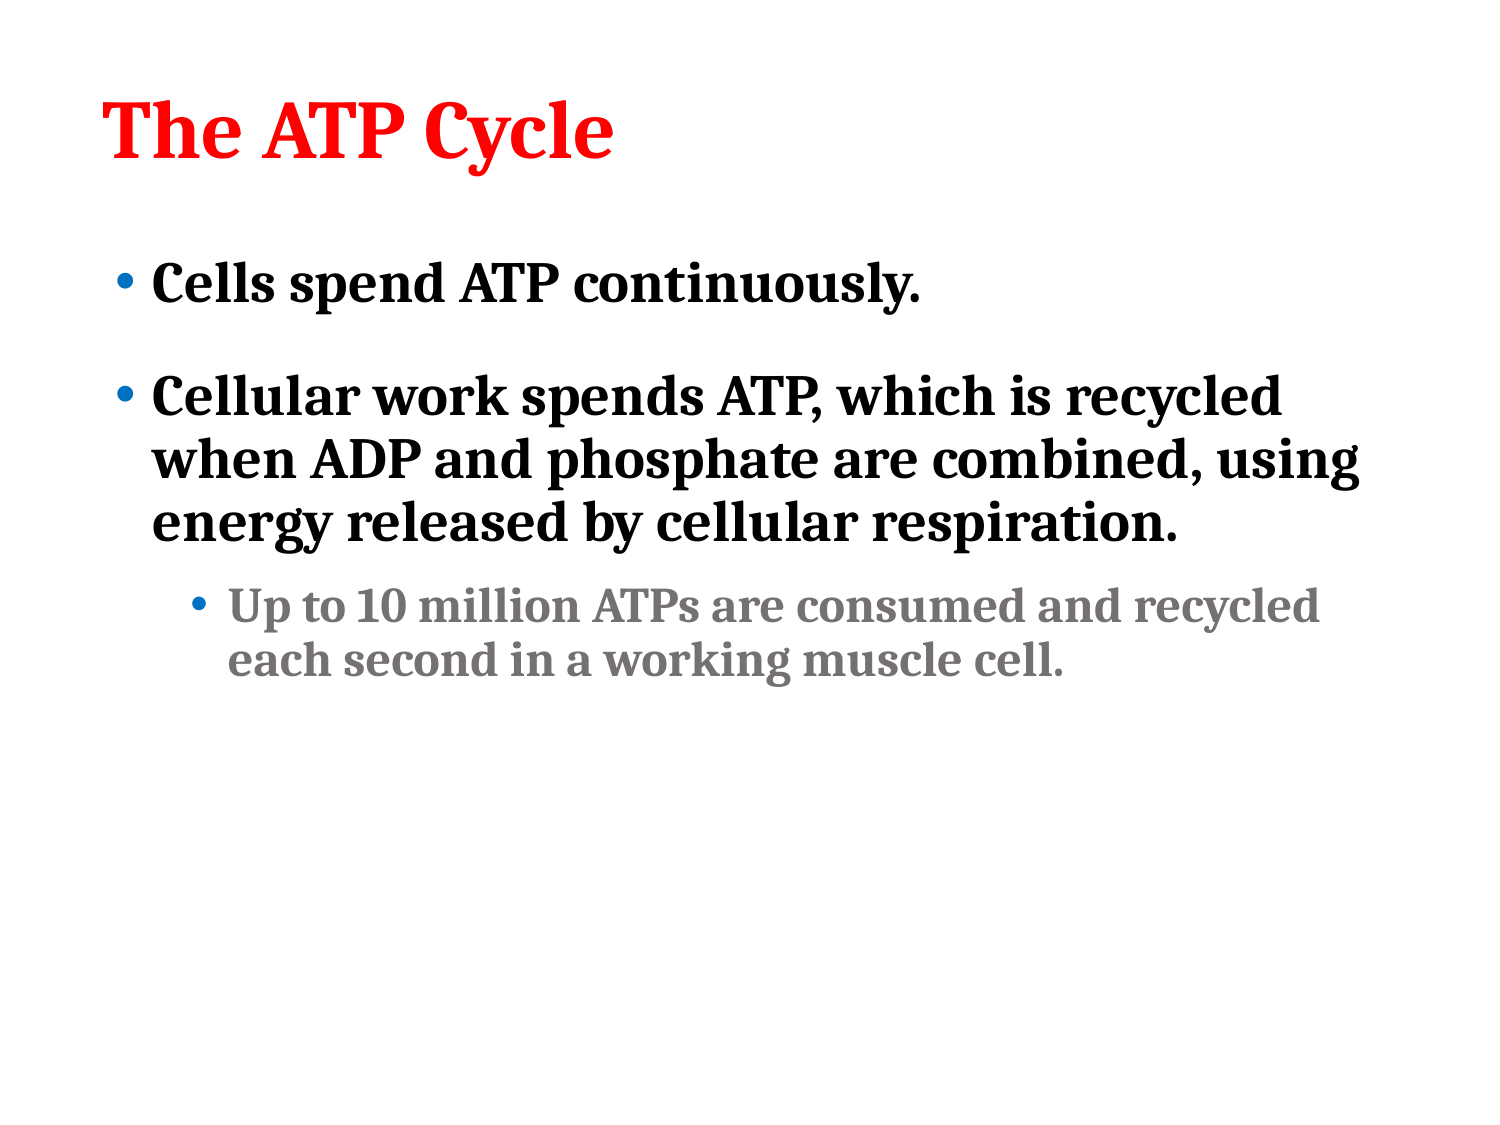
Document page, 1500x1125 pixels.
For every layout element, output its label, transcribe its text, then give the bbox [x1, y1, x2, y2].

list Cells spend ATP continuously. Cellular work spends ATP, which is recycled when ADP and phosphate are combined, using energy released by cellular respiration. Up to 10 million ATPs are consumed and recycled each second in a working muscle cell. [100, 244, 1390, 1014]
title The ATP Cycle [87, 78, 1449, 209]
